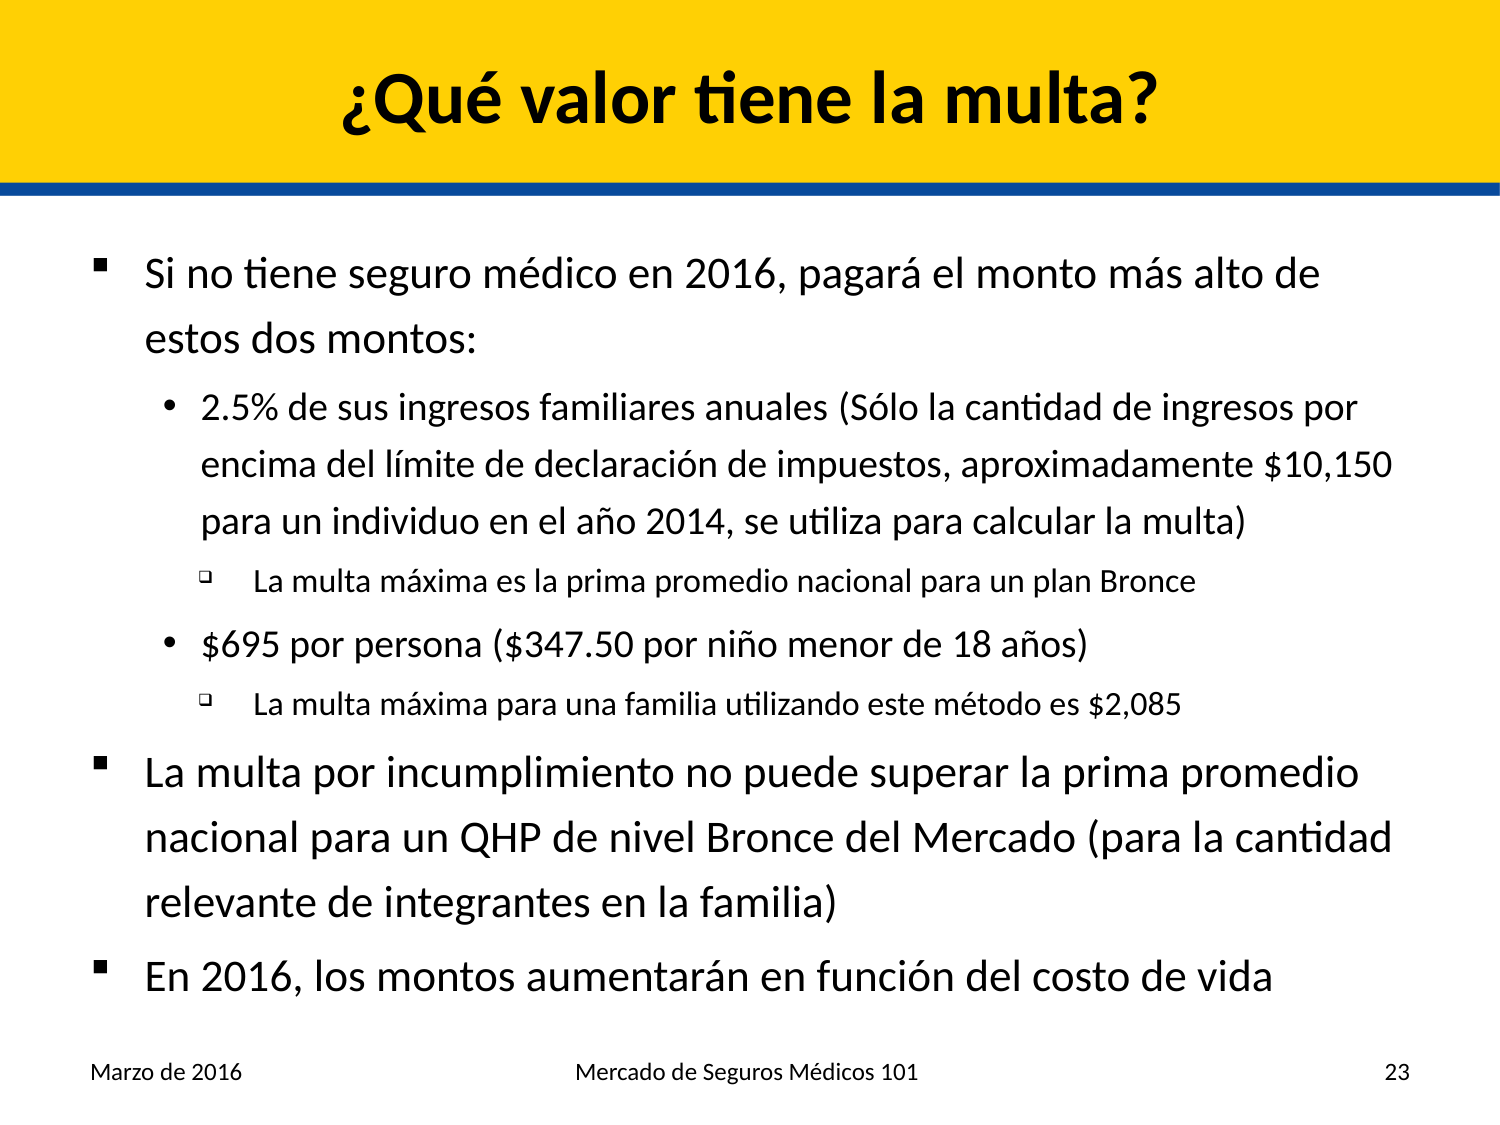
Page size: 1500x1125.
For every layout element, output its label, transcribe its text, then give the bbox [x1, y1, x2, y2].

title ¿Qué valor tiene la multa? [0, 0, 1500, 188]
slide_number 23 [1074, 1040, 1425, 1100]
list Si no tiene seguro médico en 2016, pagará el monto más alto de estos dos montos: 2.5% de sus ingresos familiares anuales (Sólo la cantidad de ingresos por encima del límite de declaración de impuestos, aproximadamente $10,150 para un individuo en el año 2014, se utiliza para calcular la multa) La multa máxima es la prima promedio nacional para un plan Bronce $695 por persona ($347.50 por niño menor de 18 años) La multa máxima para una familia utilizando este método es $2,085 La multa por incumplimiento no puede superar la prima promedio nacional para un QHP de nivel Bronce del Mercado (para la cantidad relevante de integrantes en la familia) En 2016, los montos aumentarán en función del costo de vida [75, 224, 1425, 1040]
slide_number Marzo de 2016 [75, 1040, 425, 1100]
footer Mercado de Seguros Médicos 101 [425, 1040, 1074, 1100]
